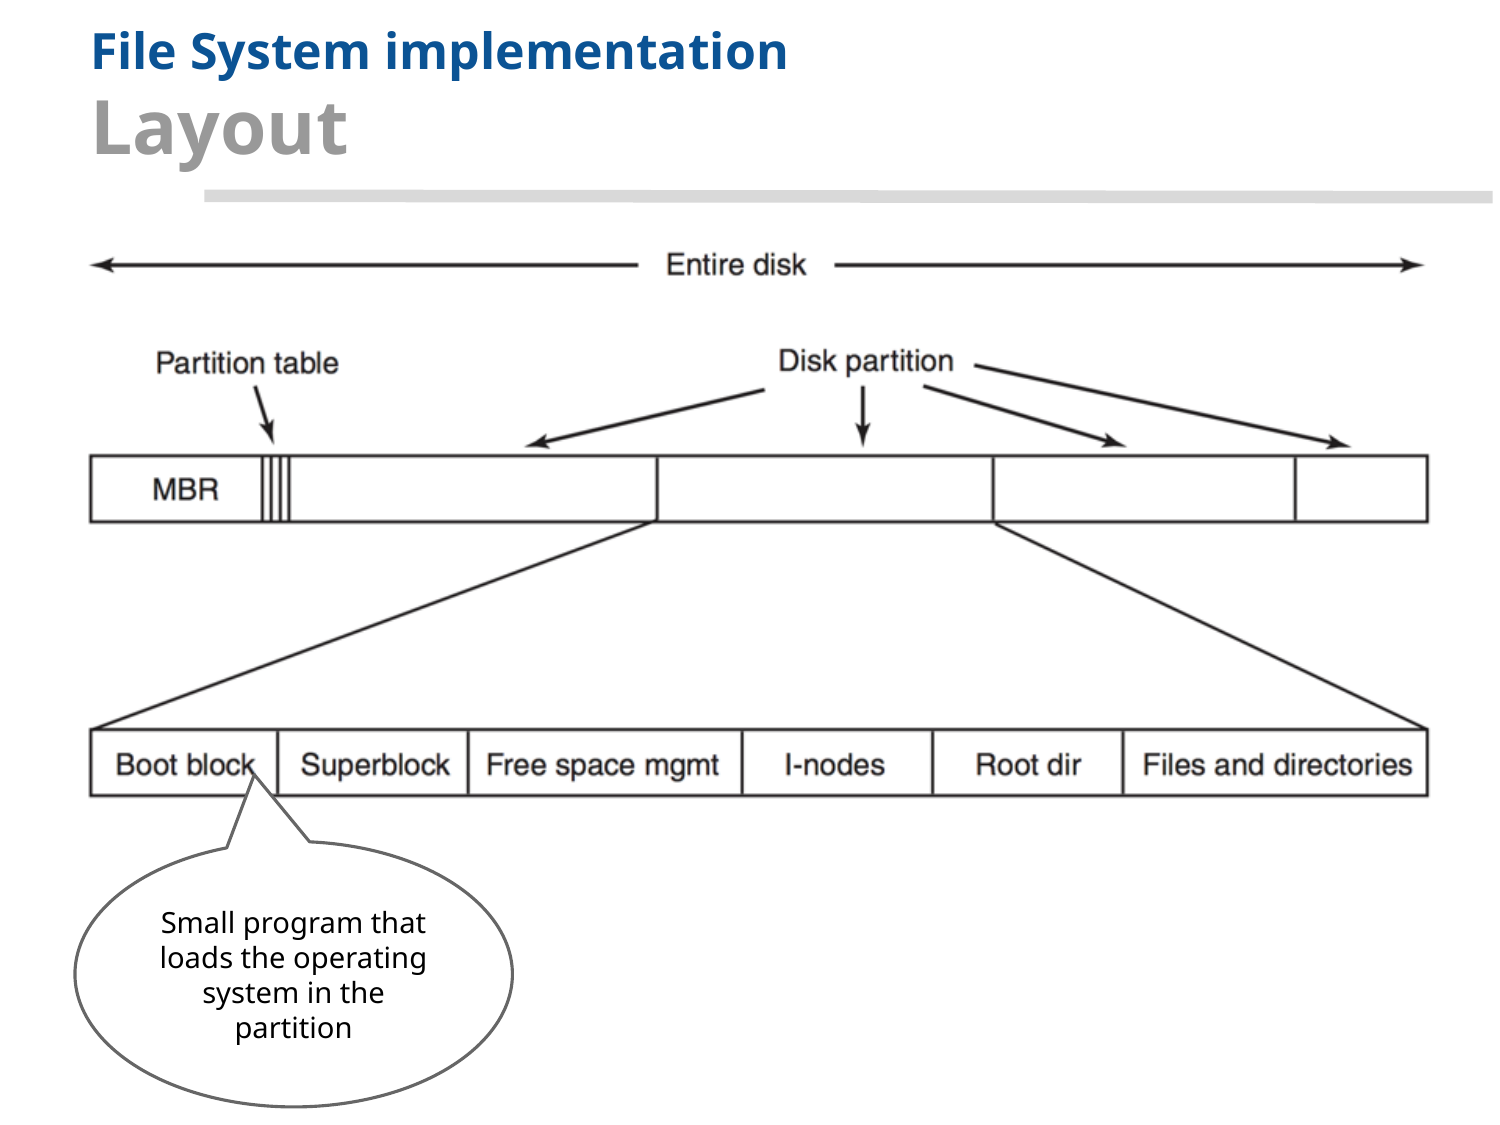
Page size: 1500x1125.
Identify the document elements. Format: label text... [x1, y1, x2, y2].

picture [37, 224, 1468, 812]
text_box Small program that loads the operating system in the partition [74, 820, 513, 1107]
title File System implementation Layout [75, 45, 1425, 185]
